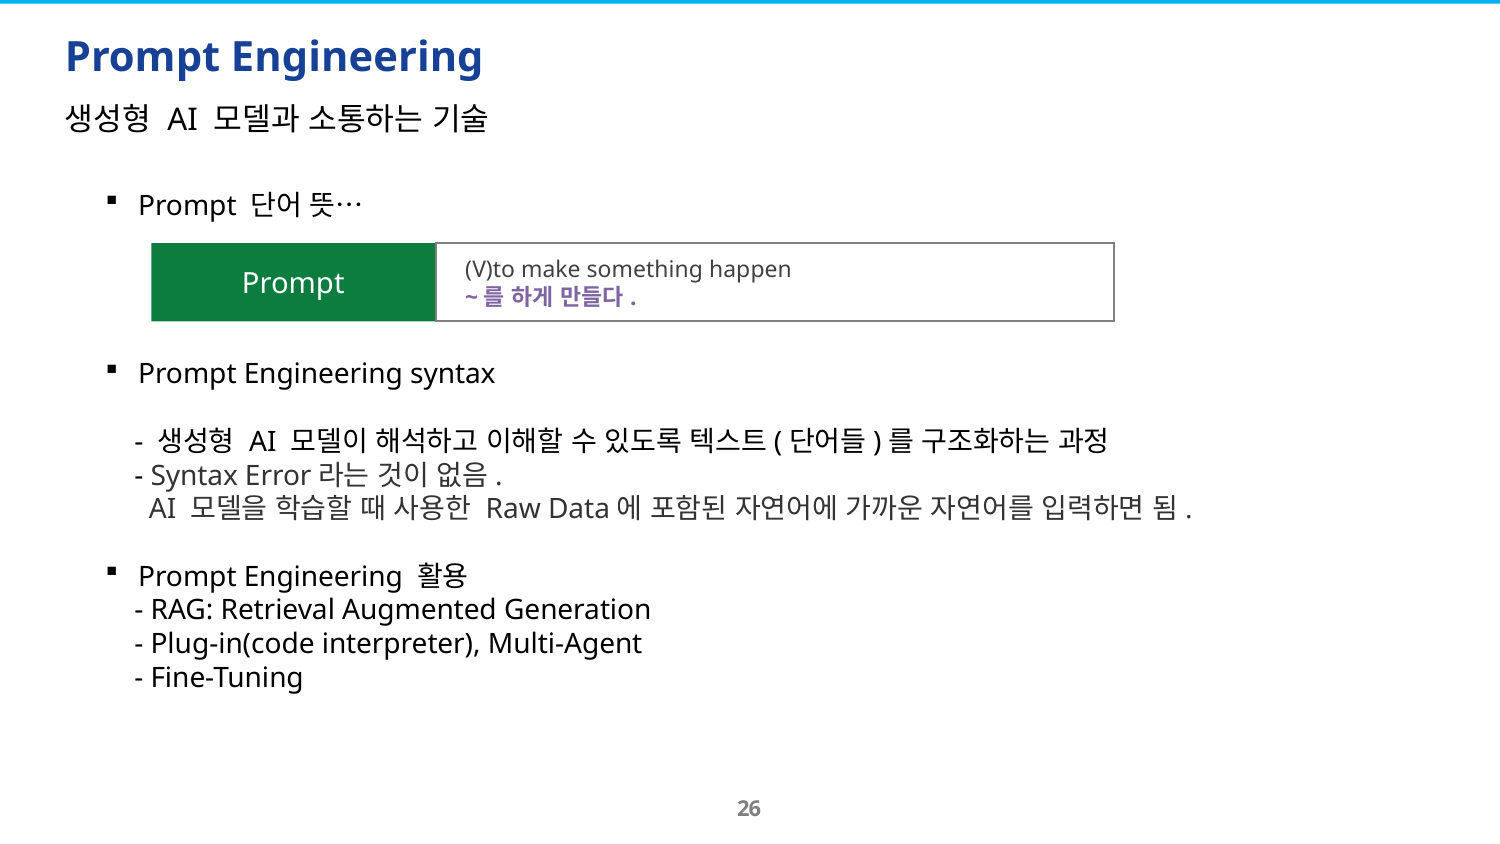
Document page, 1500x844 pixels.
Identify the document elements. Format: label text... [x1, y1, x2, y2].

title Prompt Engineering [64, 35, 1151, 81]
list 생성형 AI 모델과 소통하는 기술 [64, 97, 1436, 135]
text_box Prompt 단어 뜻… Prompt Engineering syntax - 생성형 AI 모델이 해석하고 이해할 수 있도록 텍스트(단어들)를 구조화하는 과정 - Syntax Error라는 것이 없음. AI 모델을 학습할 때 사용한 Raw Data에 포함된 자연어에 가까운 자연어를 입력하면 됨. Prompt Engineering 활용 - RAG: Retrieval Augmented Generation - Plug-in(code interpreter), Multi-Agent - Fine-Tuning [90, 179, 1410, 734]
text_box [151, 242, 1114, 322]
